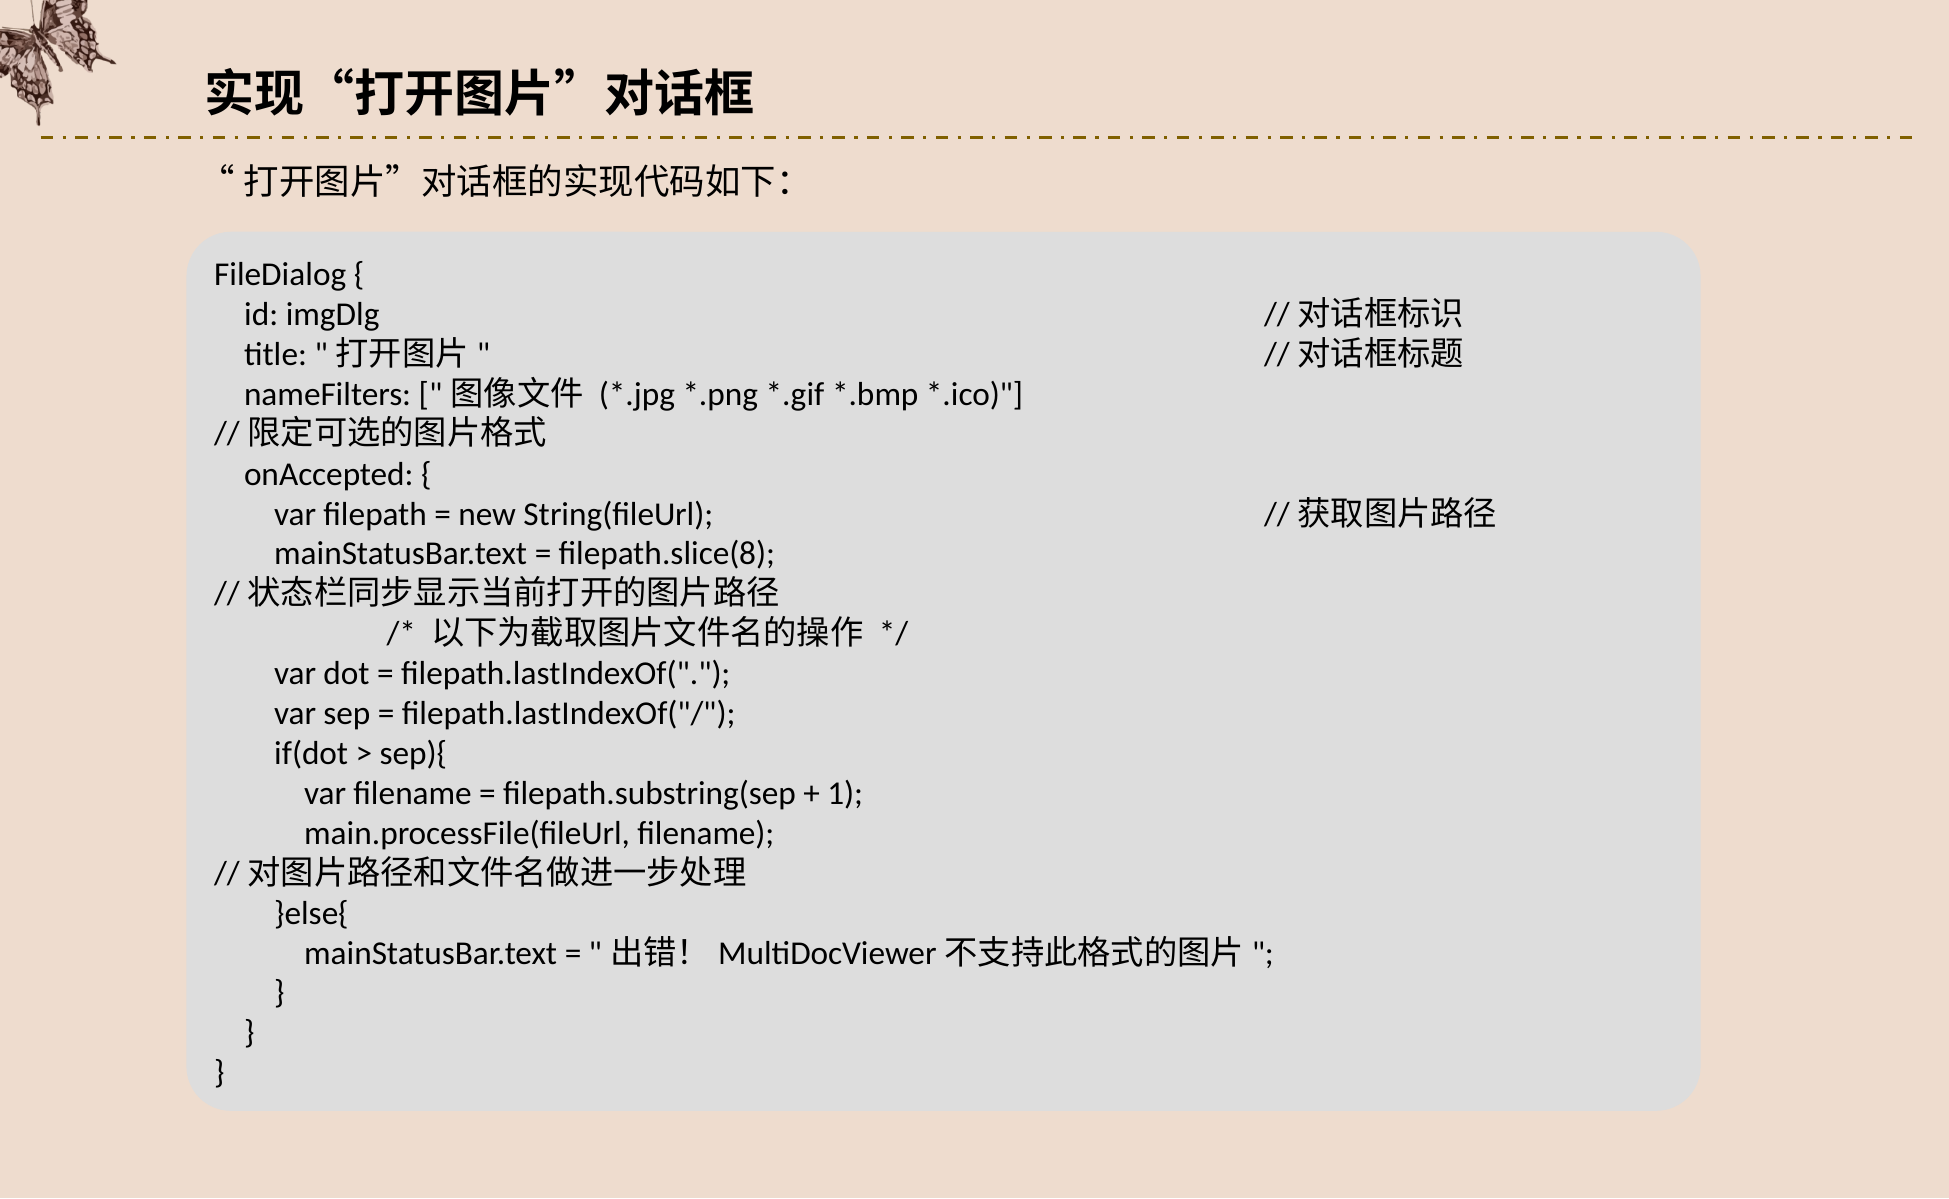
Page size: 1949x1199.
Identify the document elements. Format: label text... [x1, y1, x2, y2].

text_box FileDialog { id: imgDlg //对话框标识 title: "打开图片" //对话框标题 nameFilters: ["图像文件 (*.jpg *.png *.gif *.bmp *.ico)"] //限定可选的图片格式 onAccepted: { var filepath = new String(fileUrl); //获取图片路径 mainStatusBar.text = filepath.slice(8); //状态栏同步显示当前打开的图片路径 /* 以下为截取图片文件名的操作 */ var dot = filepath.lastIndexOf("."); var sep = filepath.lastIndexOf("/"); if(dot > sep){ var filename = filepath.substring(sep + 1); main.processFile(fileUrl, filename); //对图片路径和文件名做进一步处理 }else{ mainStatusBar.text = "出错！MultiDocViewer不支持此格式的图片"; } } } [186, 231, 1701, 1111]
text_box “打开图片”对话框的实现代码如下： [184, 151, 827, 209]
picture [0, 0, 142, 138]
text_box 实现“打开图片”对话框 [189, 53, 770, 129]
